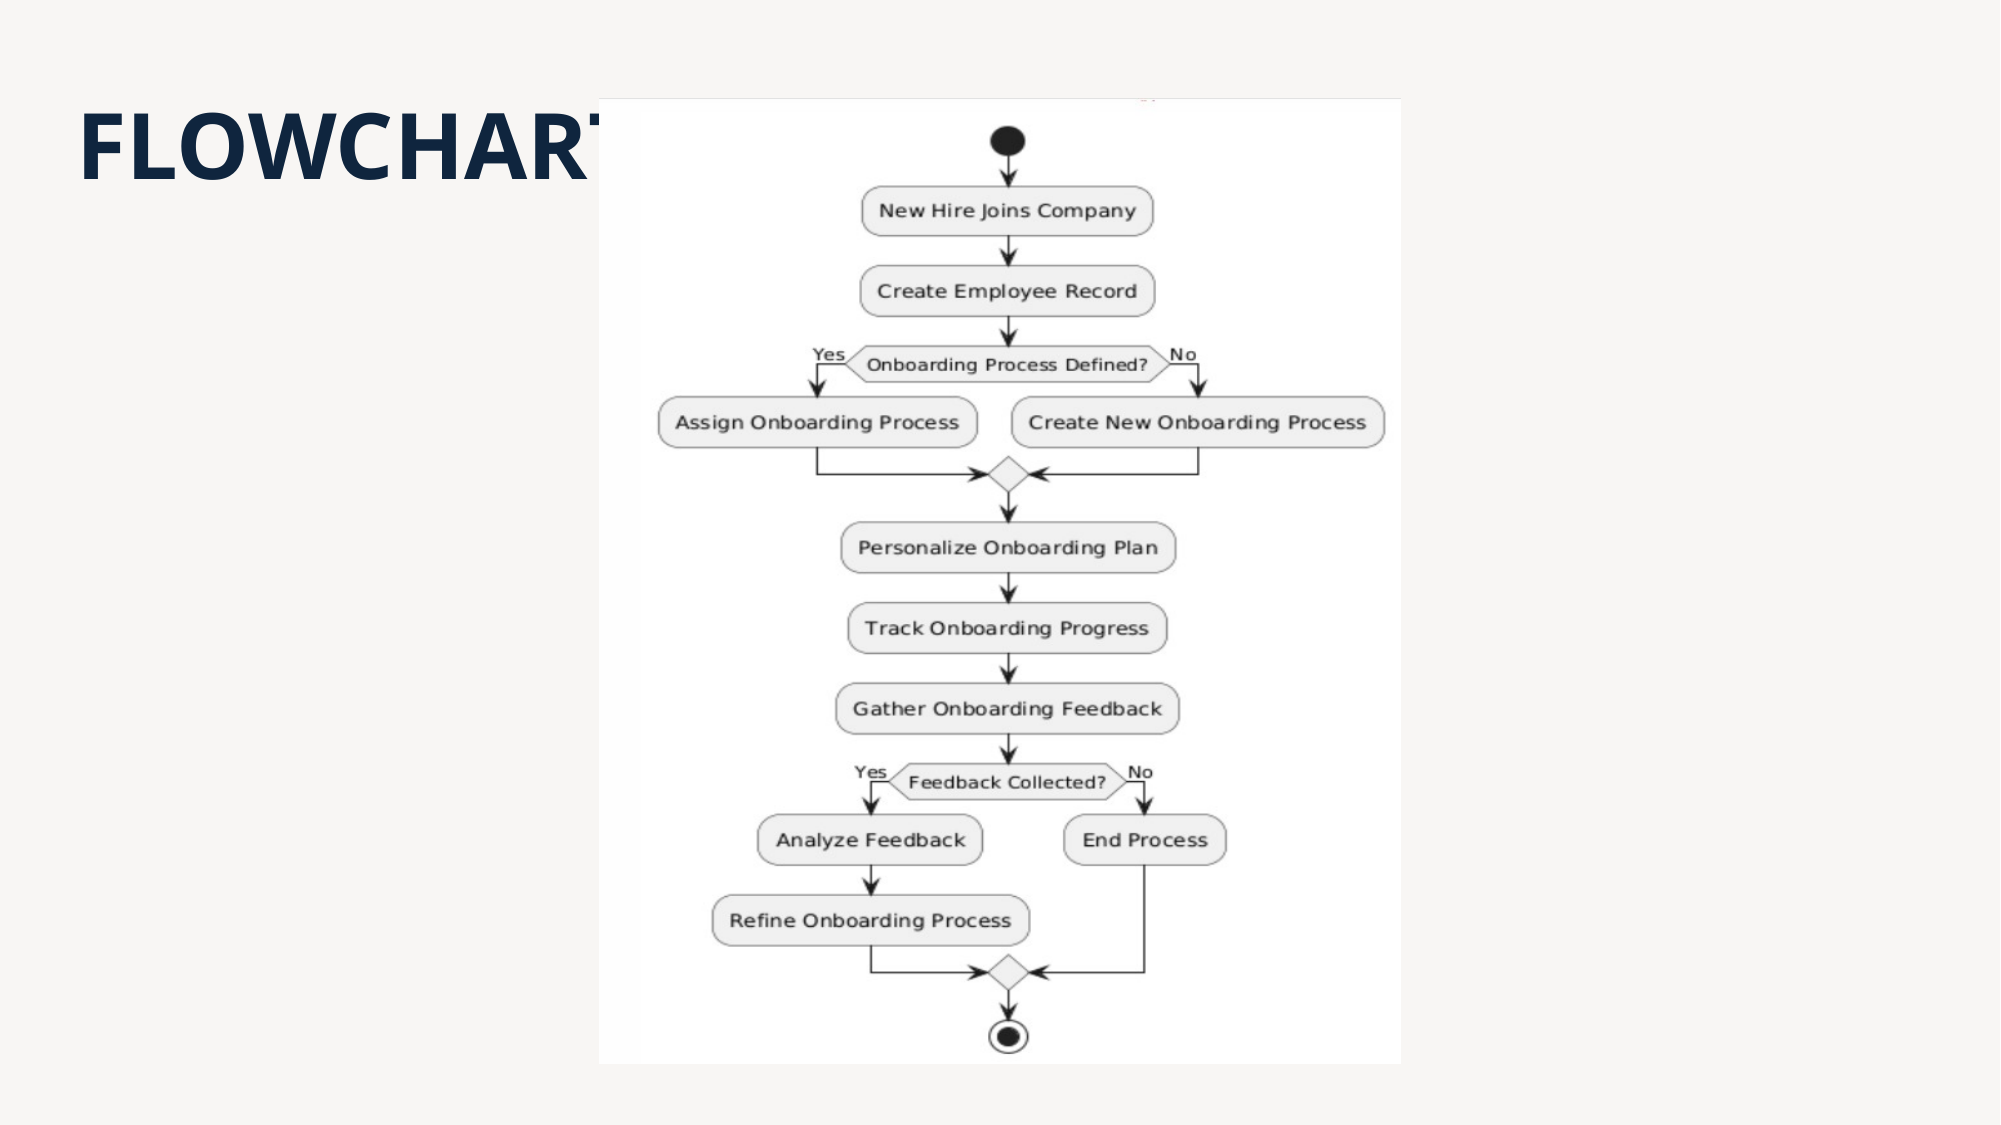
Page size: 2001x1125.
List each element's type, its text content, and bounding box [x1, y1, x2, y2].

picture [599, 98, 1401, 1064]
title FLOWCHART [61, 98, 599, 207]
